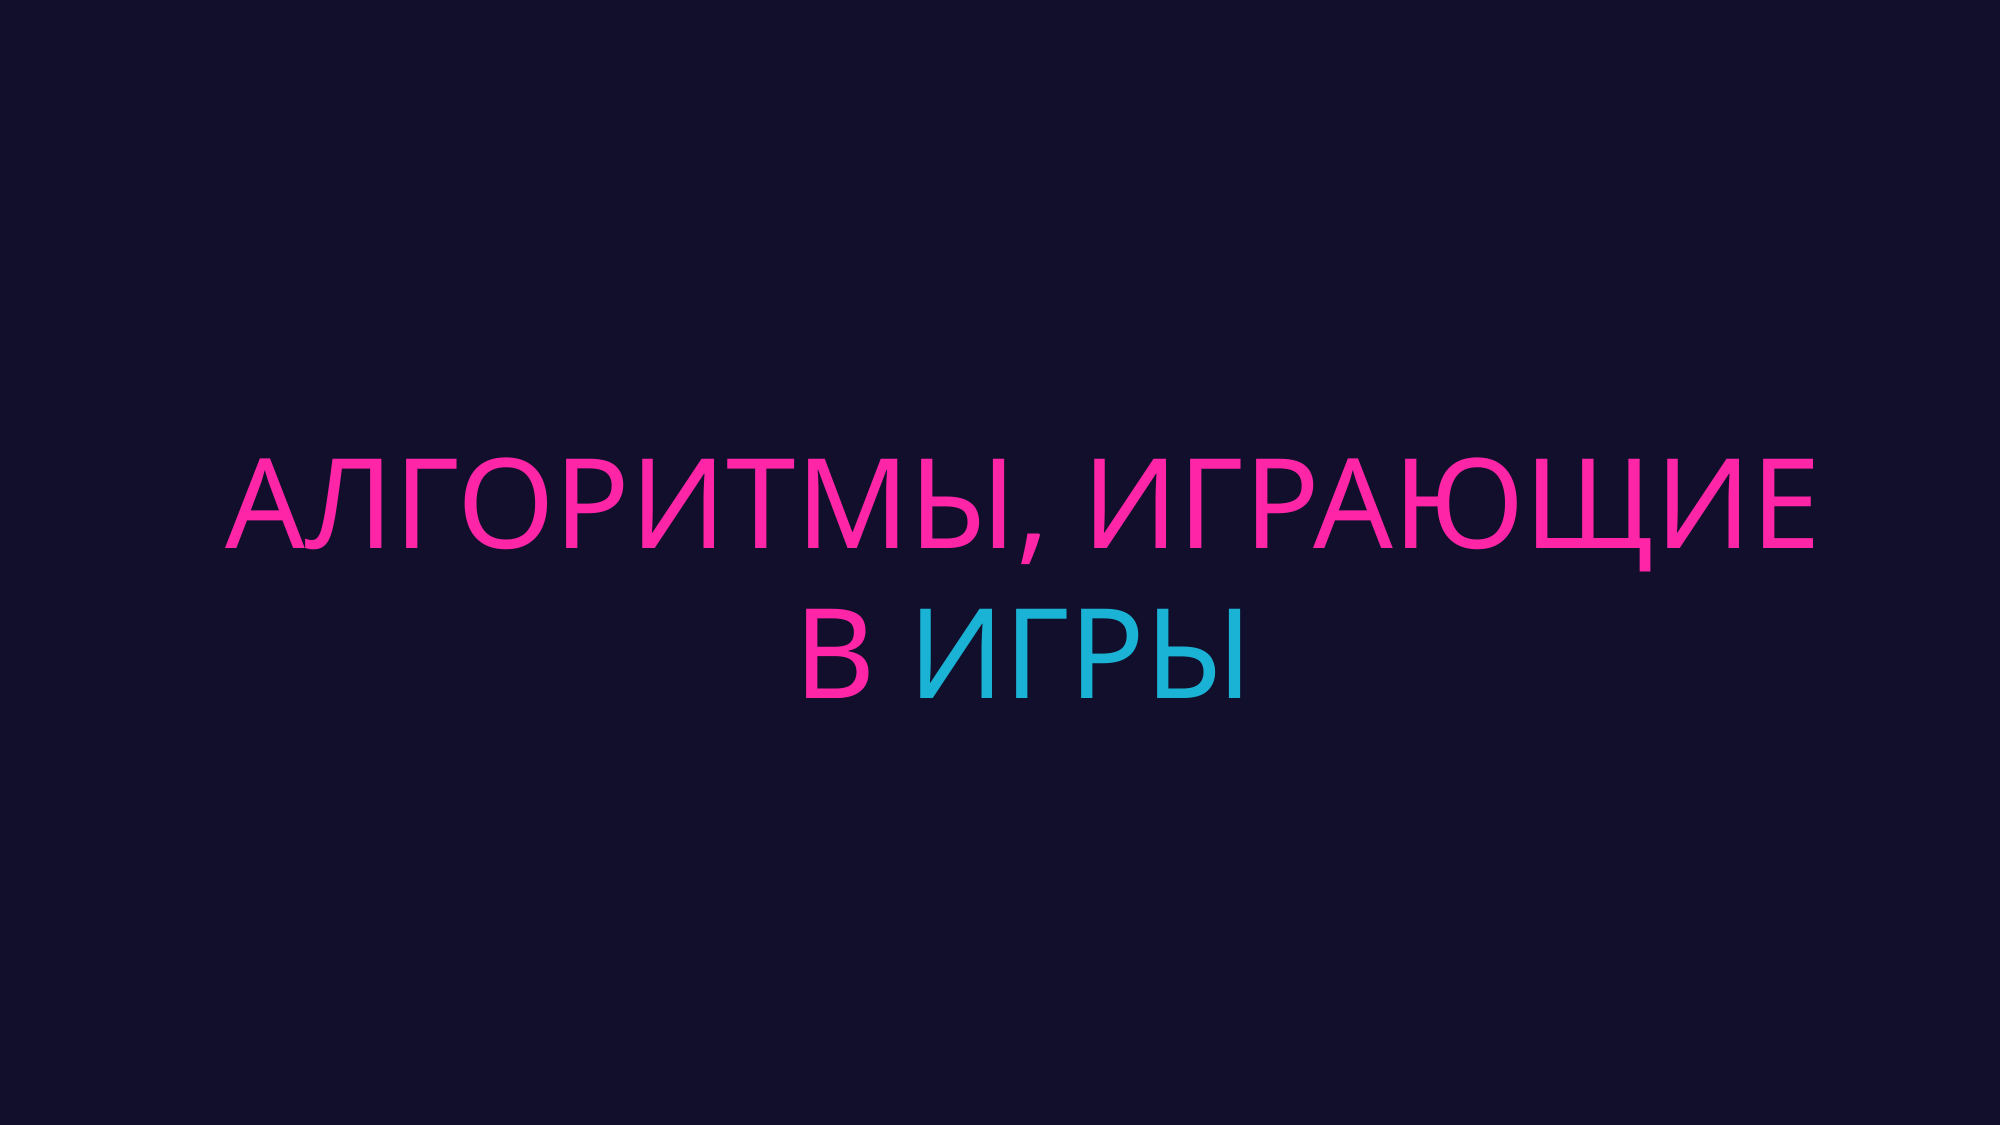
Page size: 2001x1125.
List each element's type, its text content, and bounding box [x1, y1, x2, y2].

title Алгоритмы, играющие в игры [173, 416, 1874, 640]
